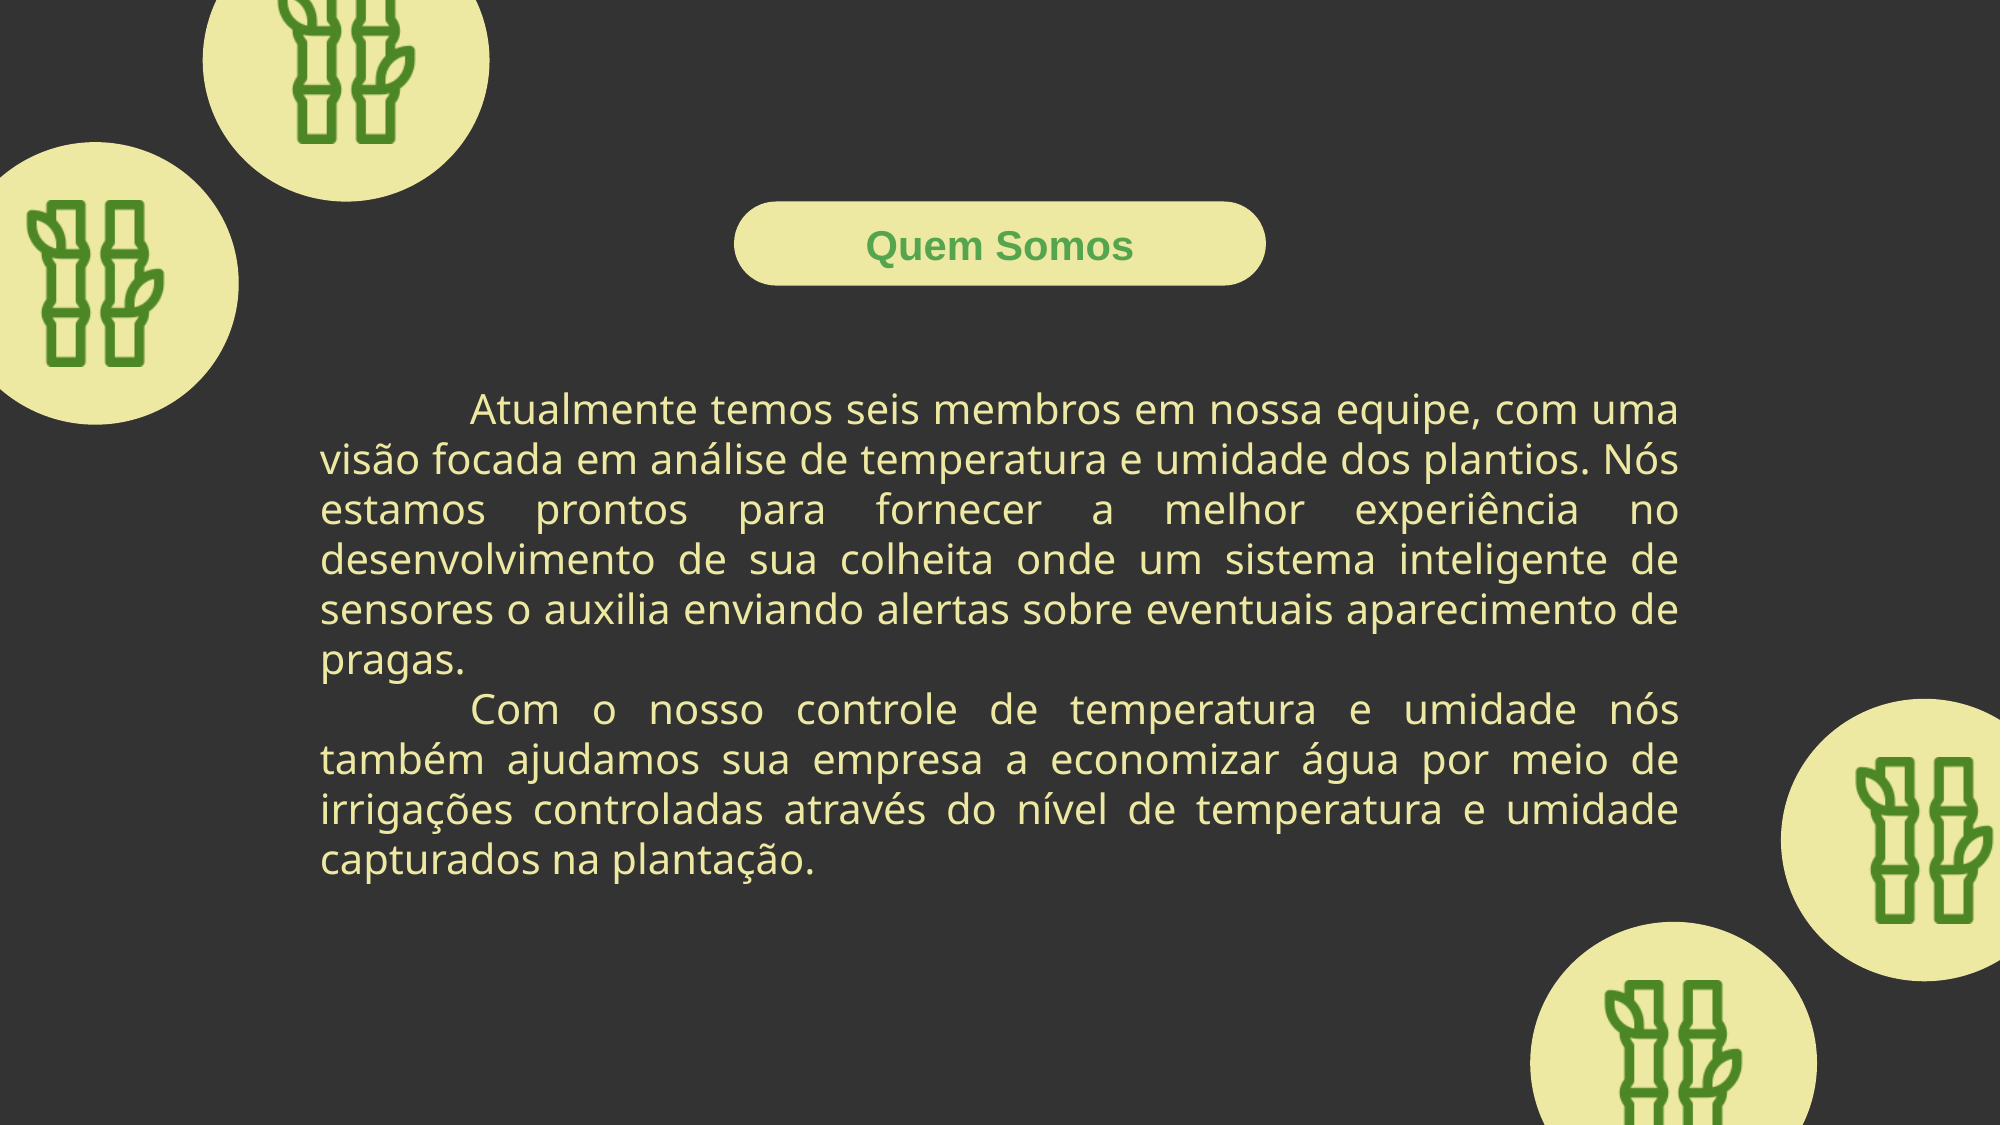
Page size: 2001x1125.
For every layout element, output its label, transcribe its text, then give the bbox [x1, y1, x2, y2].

text_box Quem Somos [733, 201, 1266, 286]
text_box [1781, 699, 2000, 981]
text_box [203, 0, 489, 201]
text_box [0, 143, 238, 424]
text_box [1531, 922, 1816, 1125]
text_box Atualmente temos seis membros em nossa equipe, com uma visão focada em análise de temperatura e umidade dos plantios. Nós estamos prontos para fornecer a melhor experiência no desenvolvimento de sua colheita onde um sistema inteligente de sensores o auxilia enviando alertas sobre eventuais aparecimento de pragas. Com o nosso controle de temperatura e umidade nós também ajudamos sua empresa a economizar água por meio de irrigações controladas através do nível de temperatura e umidade capturados na plantação. [305, 375, 1695, 936]
